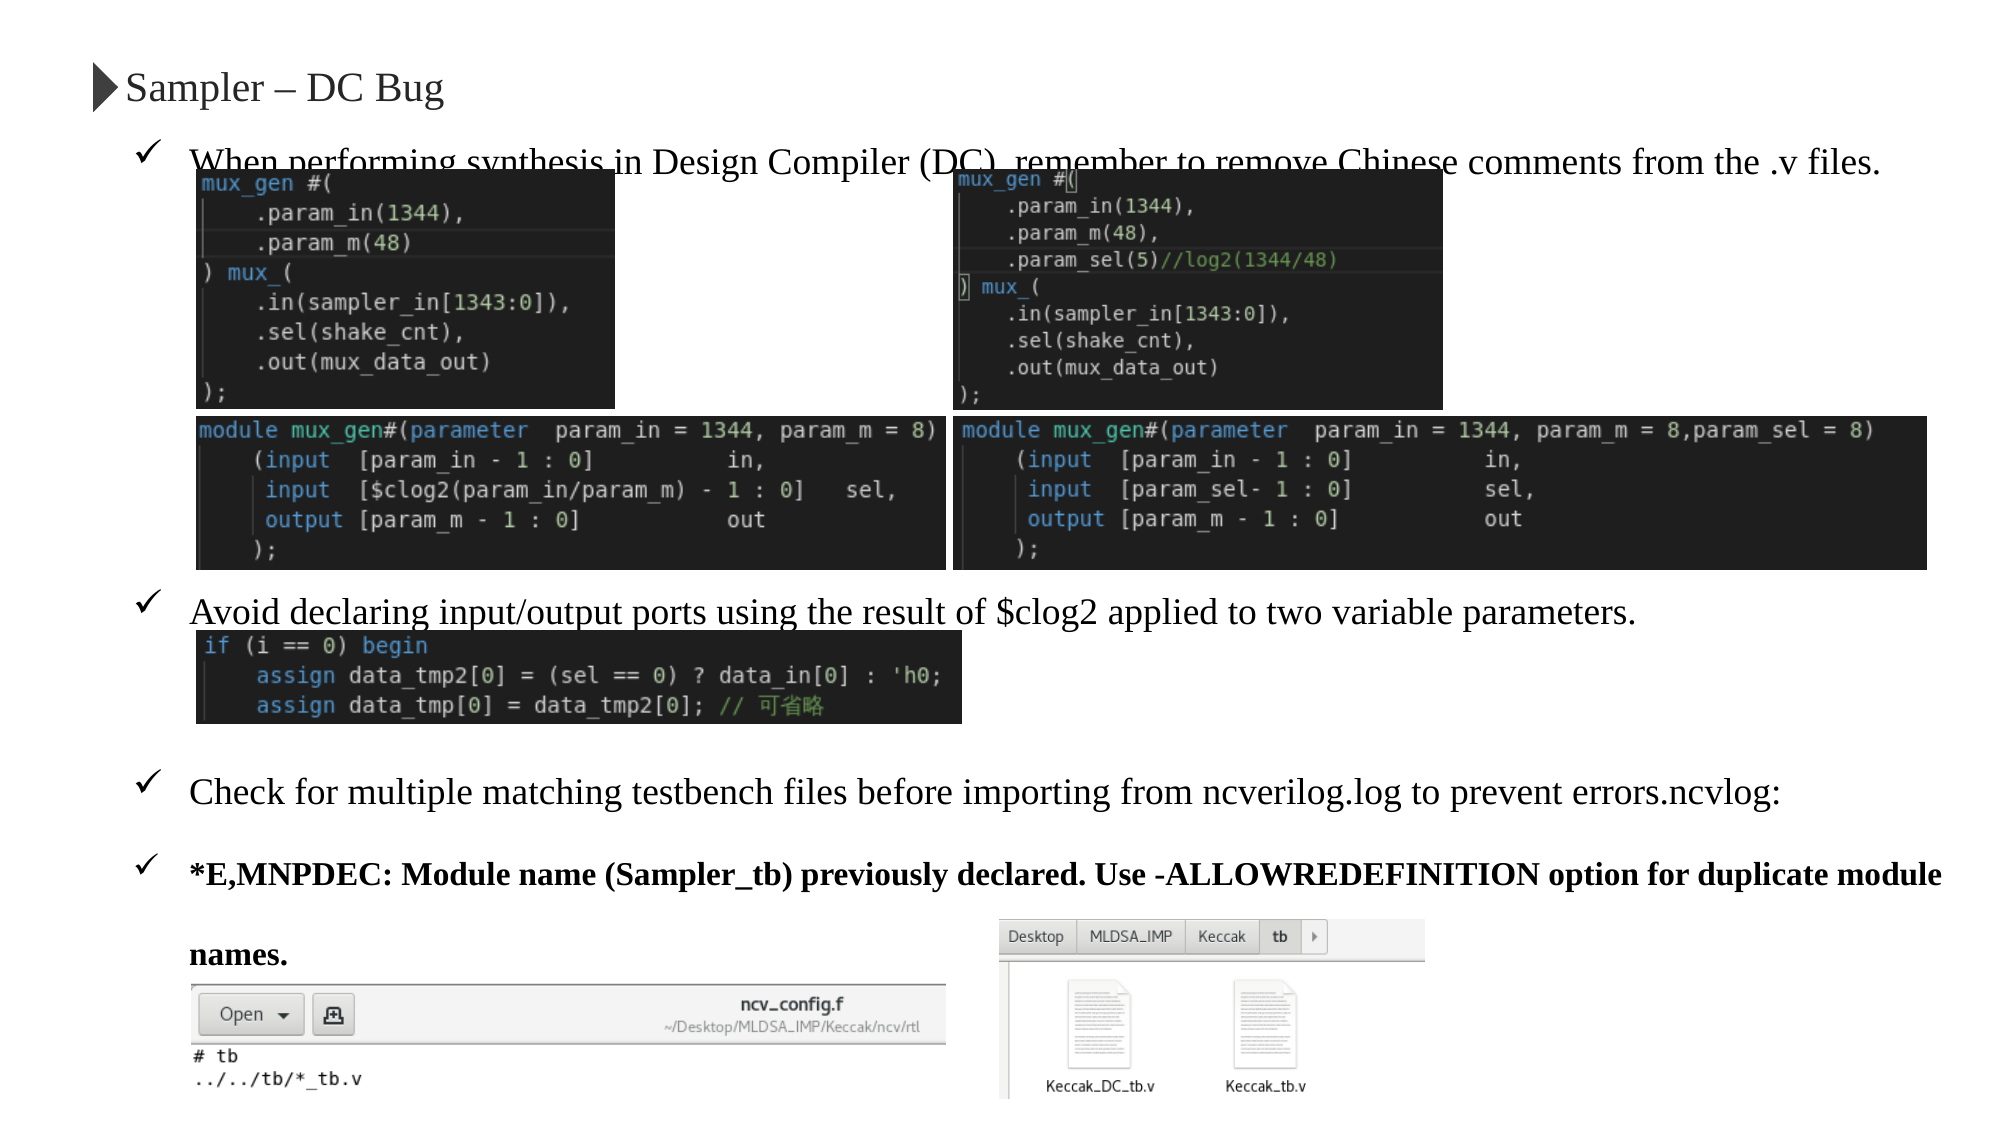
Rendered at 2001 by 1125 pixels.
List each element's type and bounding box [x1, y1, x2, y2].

picture [196, 169, 615, 409]
picture [191, 983, 946, 1099]
picture [196, 416, 946, 570]
picture [953, 416, 1927, 570]
picture [999, 919, 1425, 1099]
picture [953, 169, 1443, 410]
text_box [93, 52, 1967, 1070]
picture [196, 629, 962, 724]
